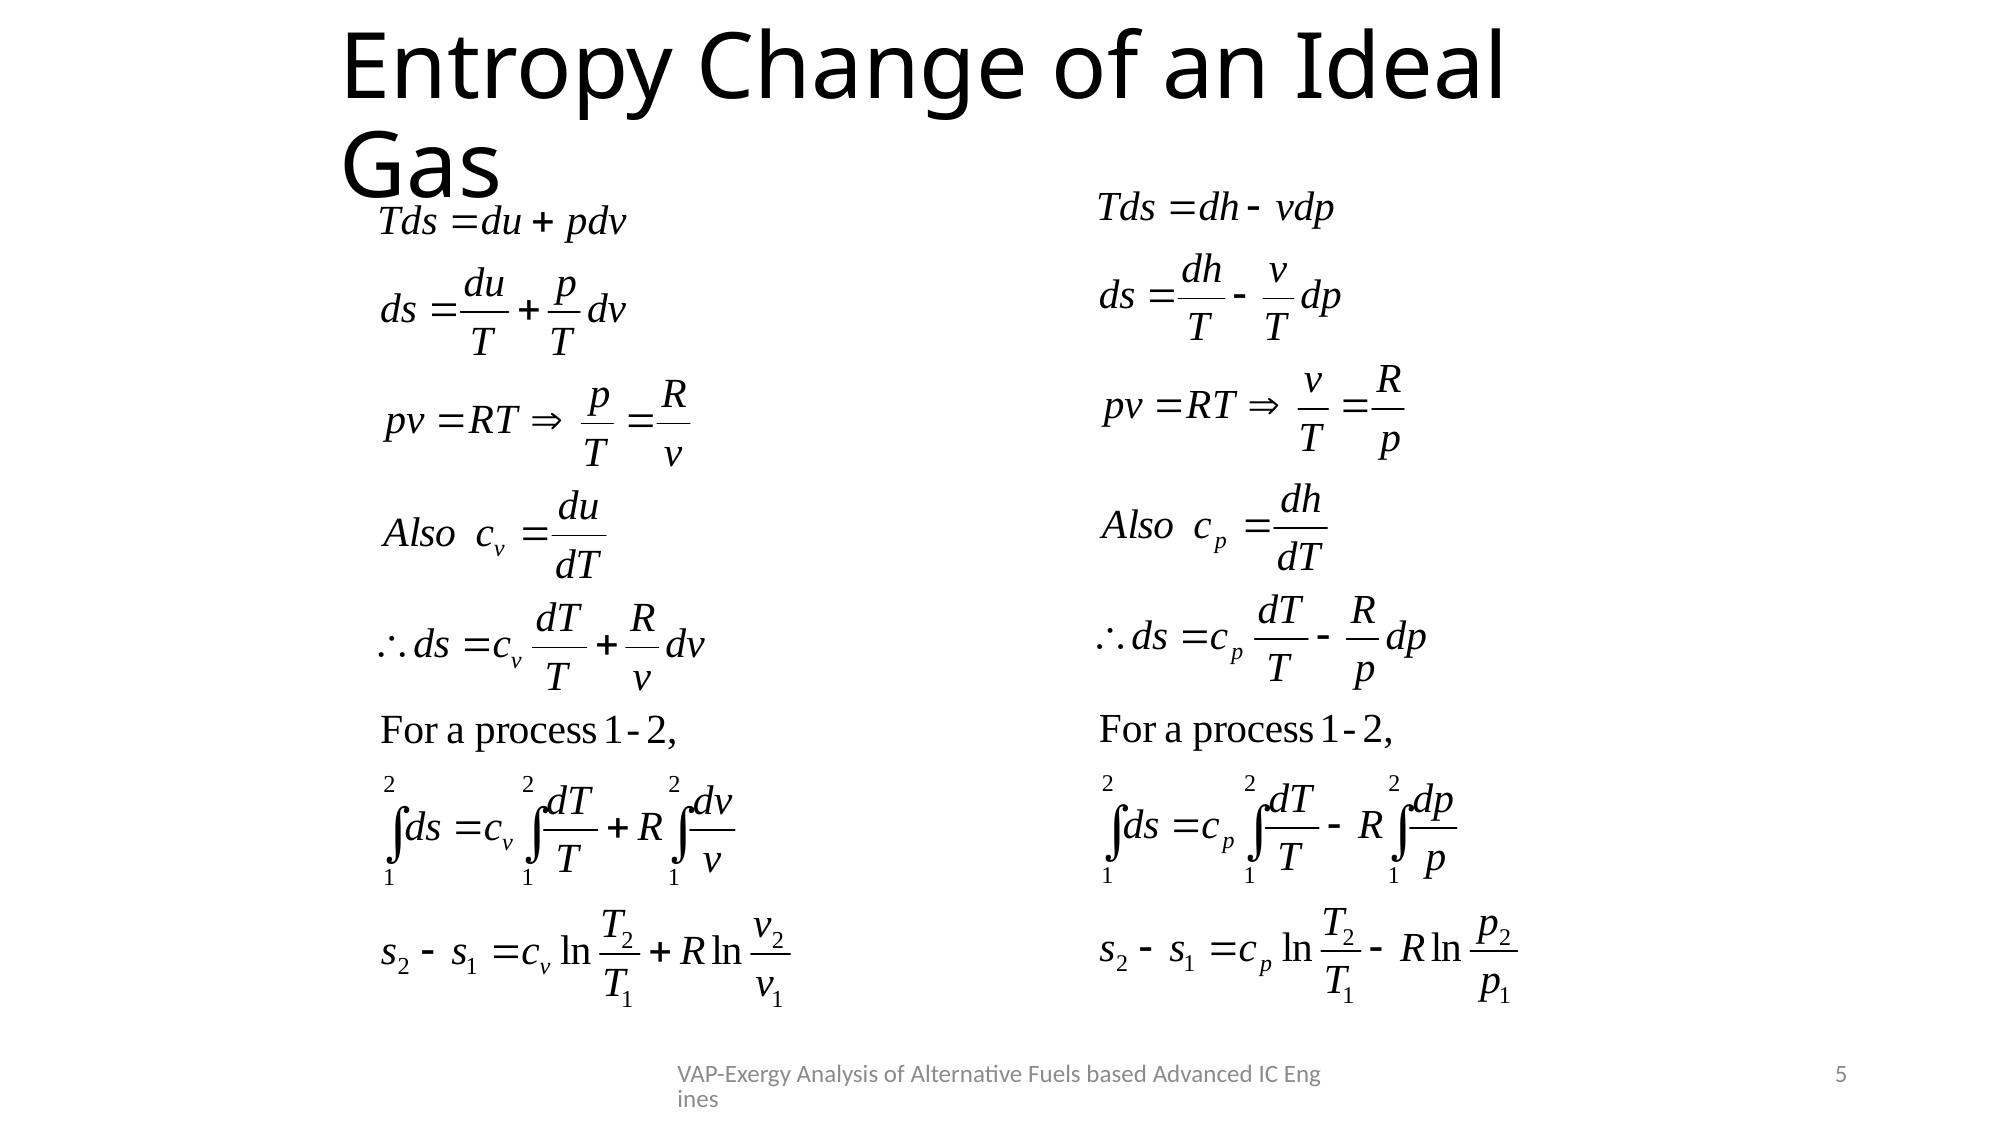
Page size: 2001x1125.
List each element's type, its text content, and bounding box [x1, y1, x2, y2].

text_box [1092, 182, 1525, 1014]
title Entropy Change of an Ideal Gas [324, 24, 1675, 213]
slide_number 5 [1412, 1042, 1863, 1103]
footer VAP-Exergy Analysis of Alternative Fuels based Advanced IC Engines [662, 1042, 1338, 1103]
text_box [373, 197, 800, 1015]
